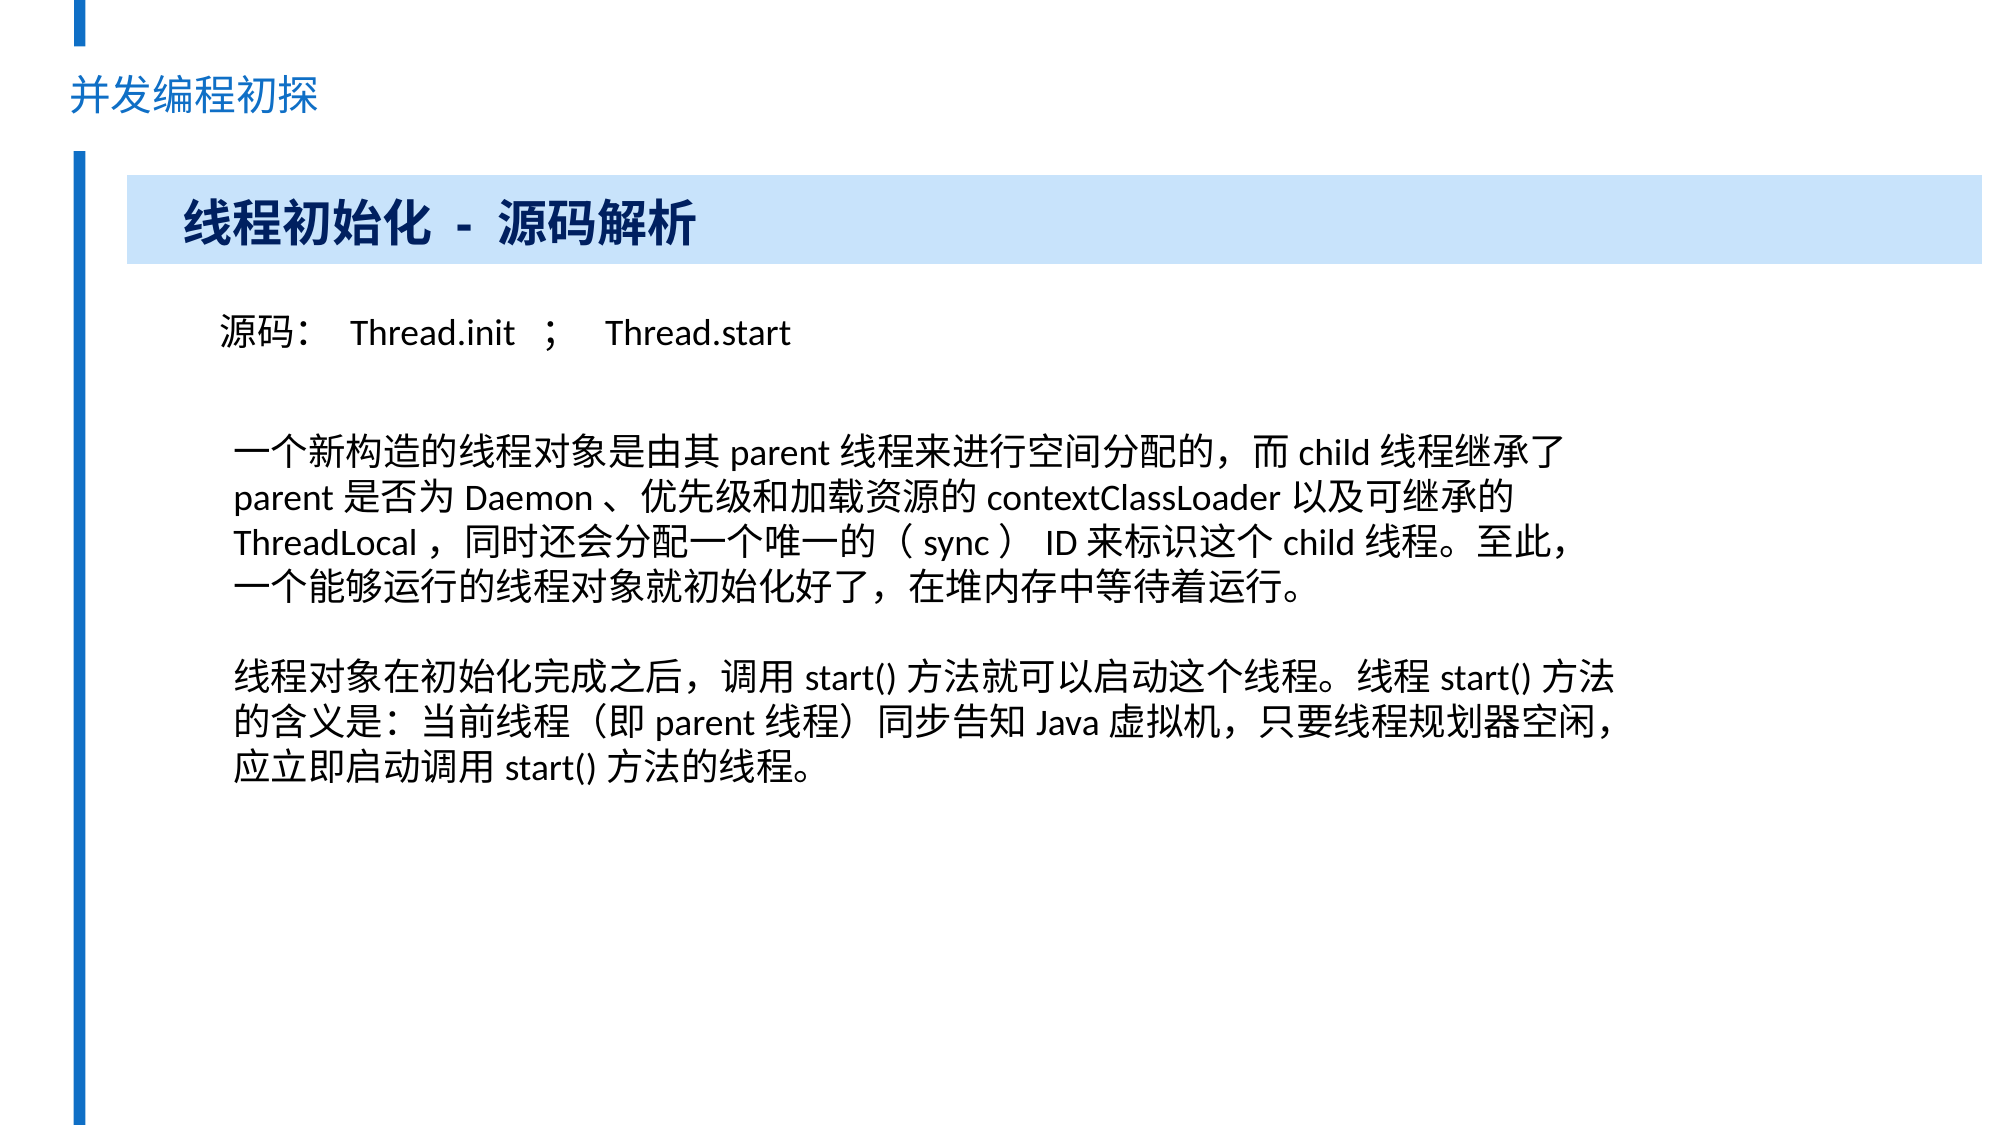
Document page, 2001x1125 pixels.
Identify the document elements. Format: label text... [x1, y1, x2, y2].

text_box 一个新构造的线程对象是由其parent线程来进行空间分配的，而child线程继承了parent是否为Daemon、优先级和加载资源的contextClassLoader以及可继承的ThreadLocal，同时还会分配一个唯一的（sync）ID来标识这个child线程。至此，一个能够运行的线程对象就初始化好了，在堆内存中等待着运行。 线程对象在初始化完成之后，调用start()方法就可以启动这个线程。线程start()方法的含义是：当前线程（即parent线程）同步告知Java虚拟机，只要线程规划器空闲，应立即启动调用start()方法的线程。 [489, 420, 1638, 796]
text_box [69, 0, 489, 1125]
picture [489, 175, 1982, 264]
text_box 源码： Thread.init ； Thread.start [489, 300, 807, 360]
